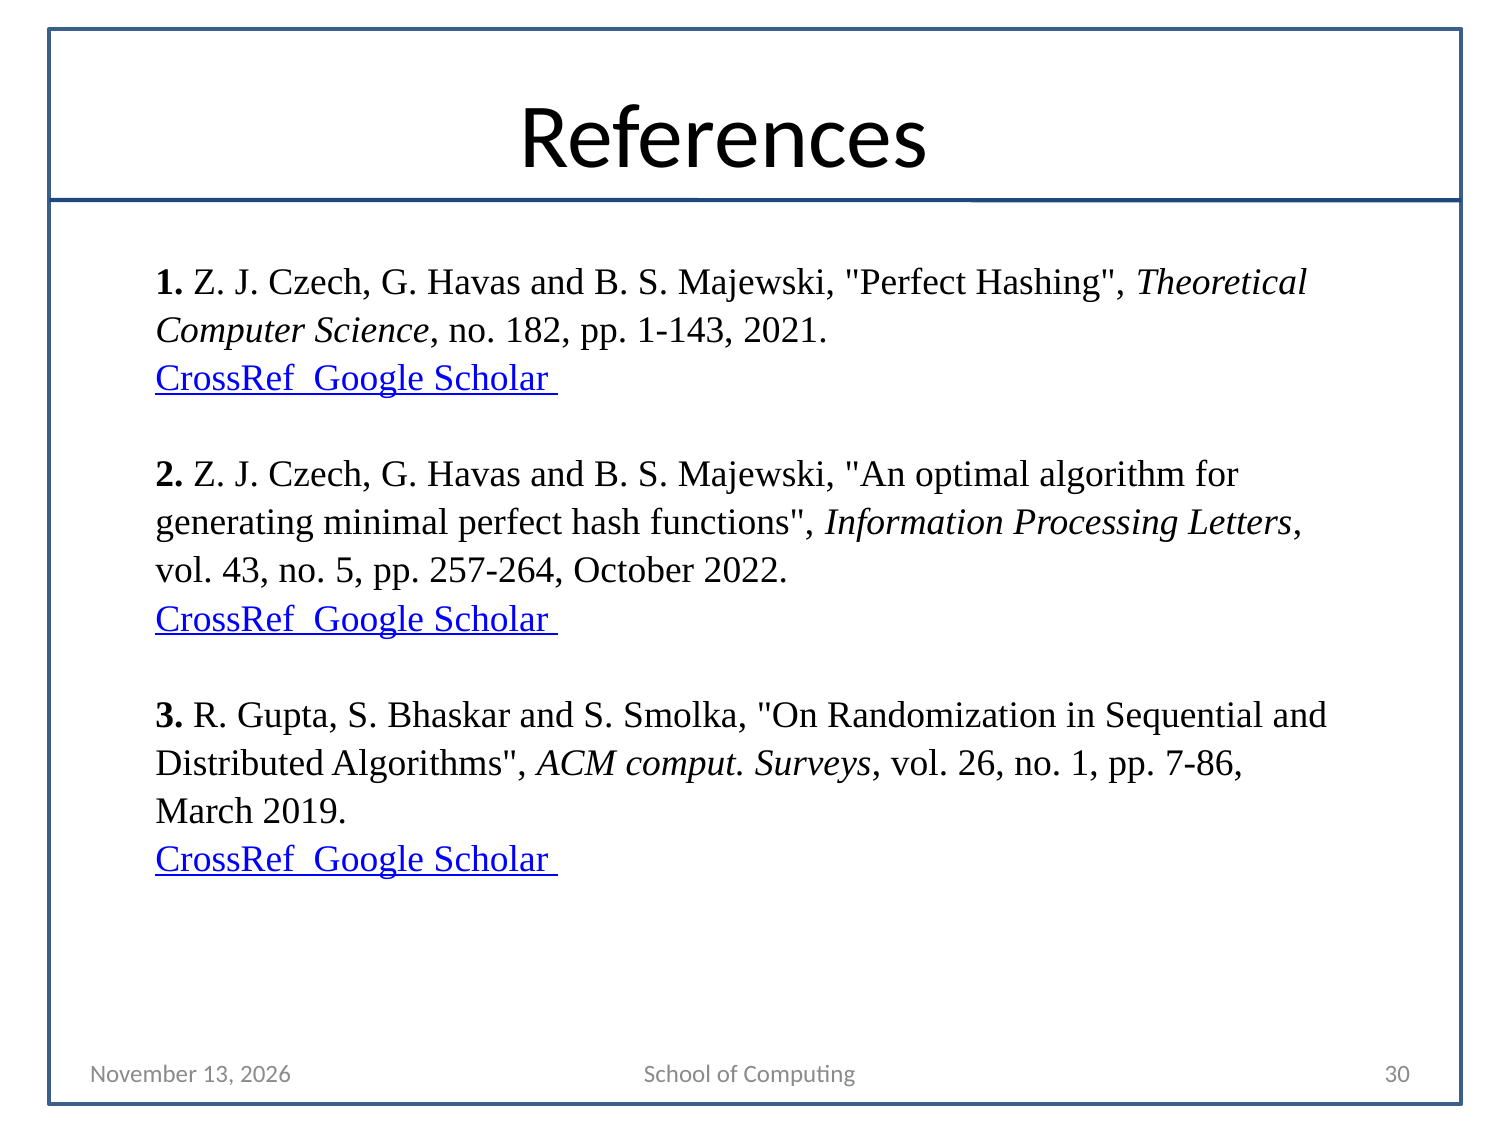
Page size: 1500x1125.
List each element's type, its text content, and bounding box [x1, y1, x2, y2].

title References [49, 37, 1399, 225]
footer School of Computing [512, 1042, 988, 1103]
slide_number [75, 1042, 425, 1103]
text_box 1. Z. J. Czech, G. Havas and Β. S. Majewski, "Perfect Hashing", Theoretical Computer Science, no. 182, pp. 1-143, 2021. CrossRef Google Scholar 2. Z. J. Czech, G. Havas and B. S. Majewski, "An optimal algorithm for generating minimal perfect hash functions", Information Processing Letters, vol. 43, no. 5, pp. 257-264, October 2022. CrossRef Google Scholar 3. R. Gupta, S. Bhaskar and S. Smolka, "On Randomization in Sequential and Distributed Algorithms", ACM comput. Surveys, vol. 26, no. 1, pp. 7-86, March 2019. CrossRef Google Scholar [140, 246, 1366, 887]
slide_number 30 [1074, 1042, 1425, 1103]
